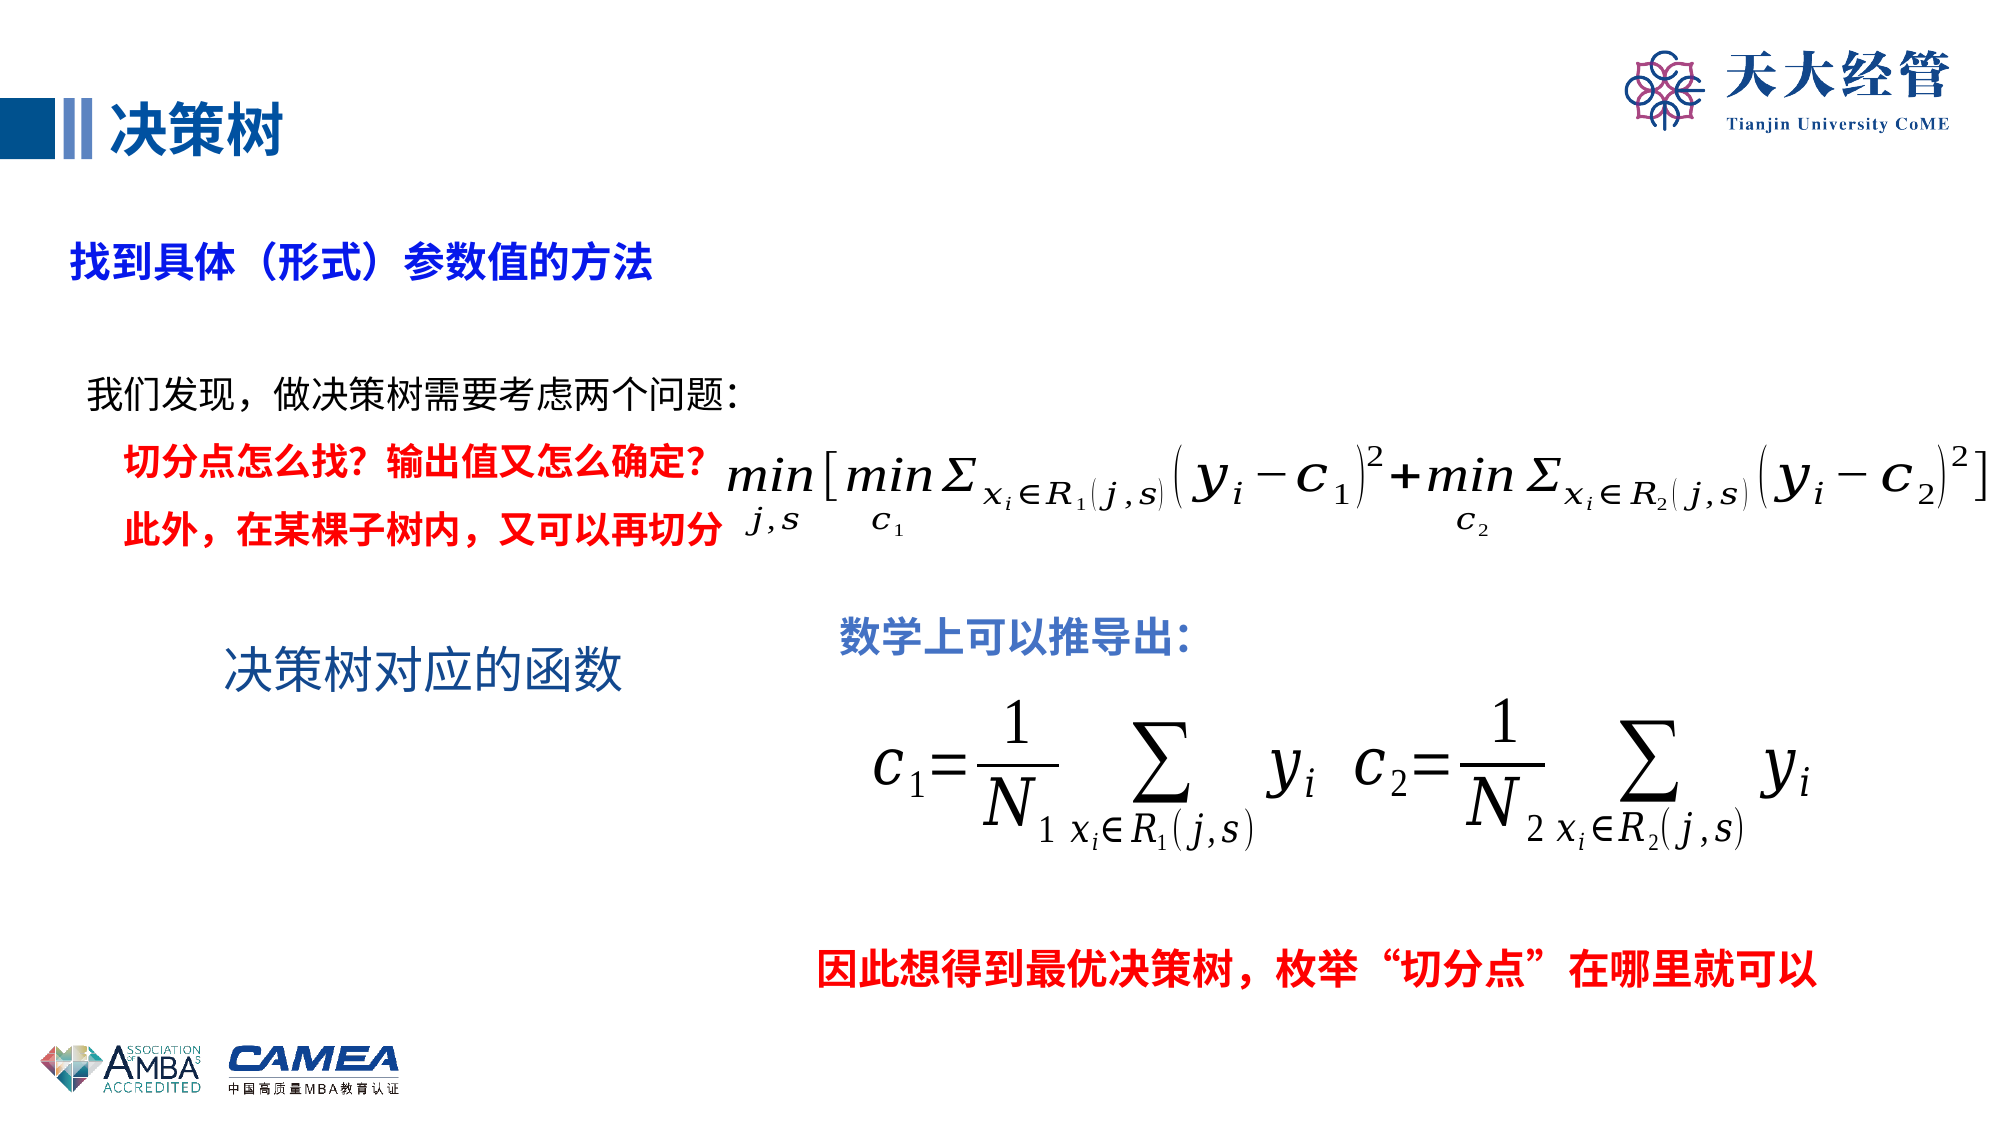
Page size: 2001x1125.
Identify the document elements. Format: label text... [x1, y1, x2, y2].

text_box 决策树 [94, 85, 664, 171]
text_box [63, 97, 76, 160]
text_box 找到具体（形式）参数值的方法 [54, 202, 1690, 293]
text_box 数学上可以推导出： [658, 578, 1397, 668]
text_box 我们发现，做决策树需要考虑两个问题： 切分点怎么找？输出值又怎么确定？ 此外，在某棵子树内，又可以再切分 [54, 340, 793, 558]
picture [0, 1014, 502, 1125]
text_box [0, 97, 56, 160]
text_box 因此想得到最优决策树，枚举“切分点”在哪里就可以 [713, 910, 1922, 1001]
picture [1573, 0, 2000, 292]
text_box [80, 97, 93, 160]
